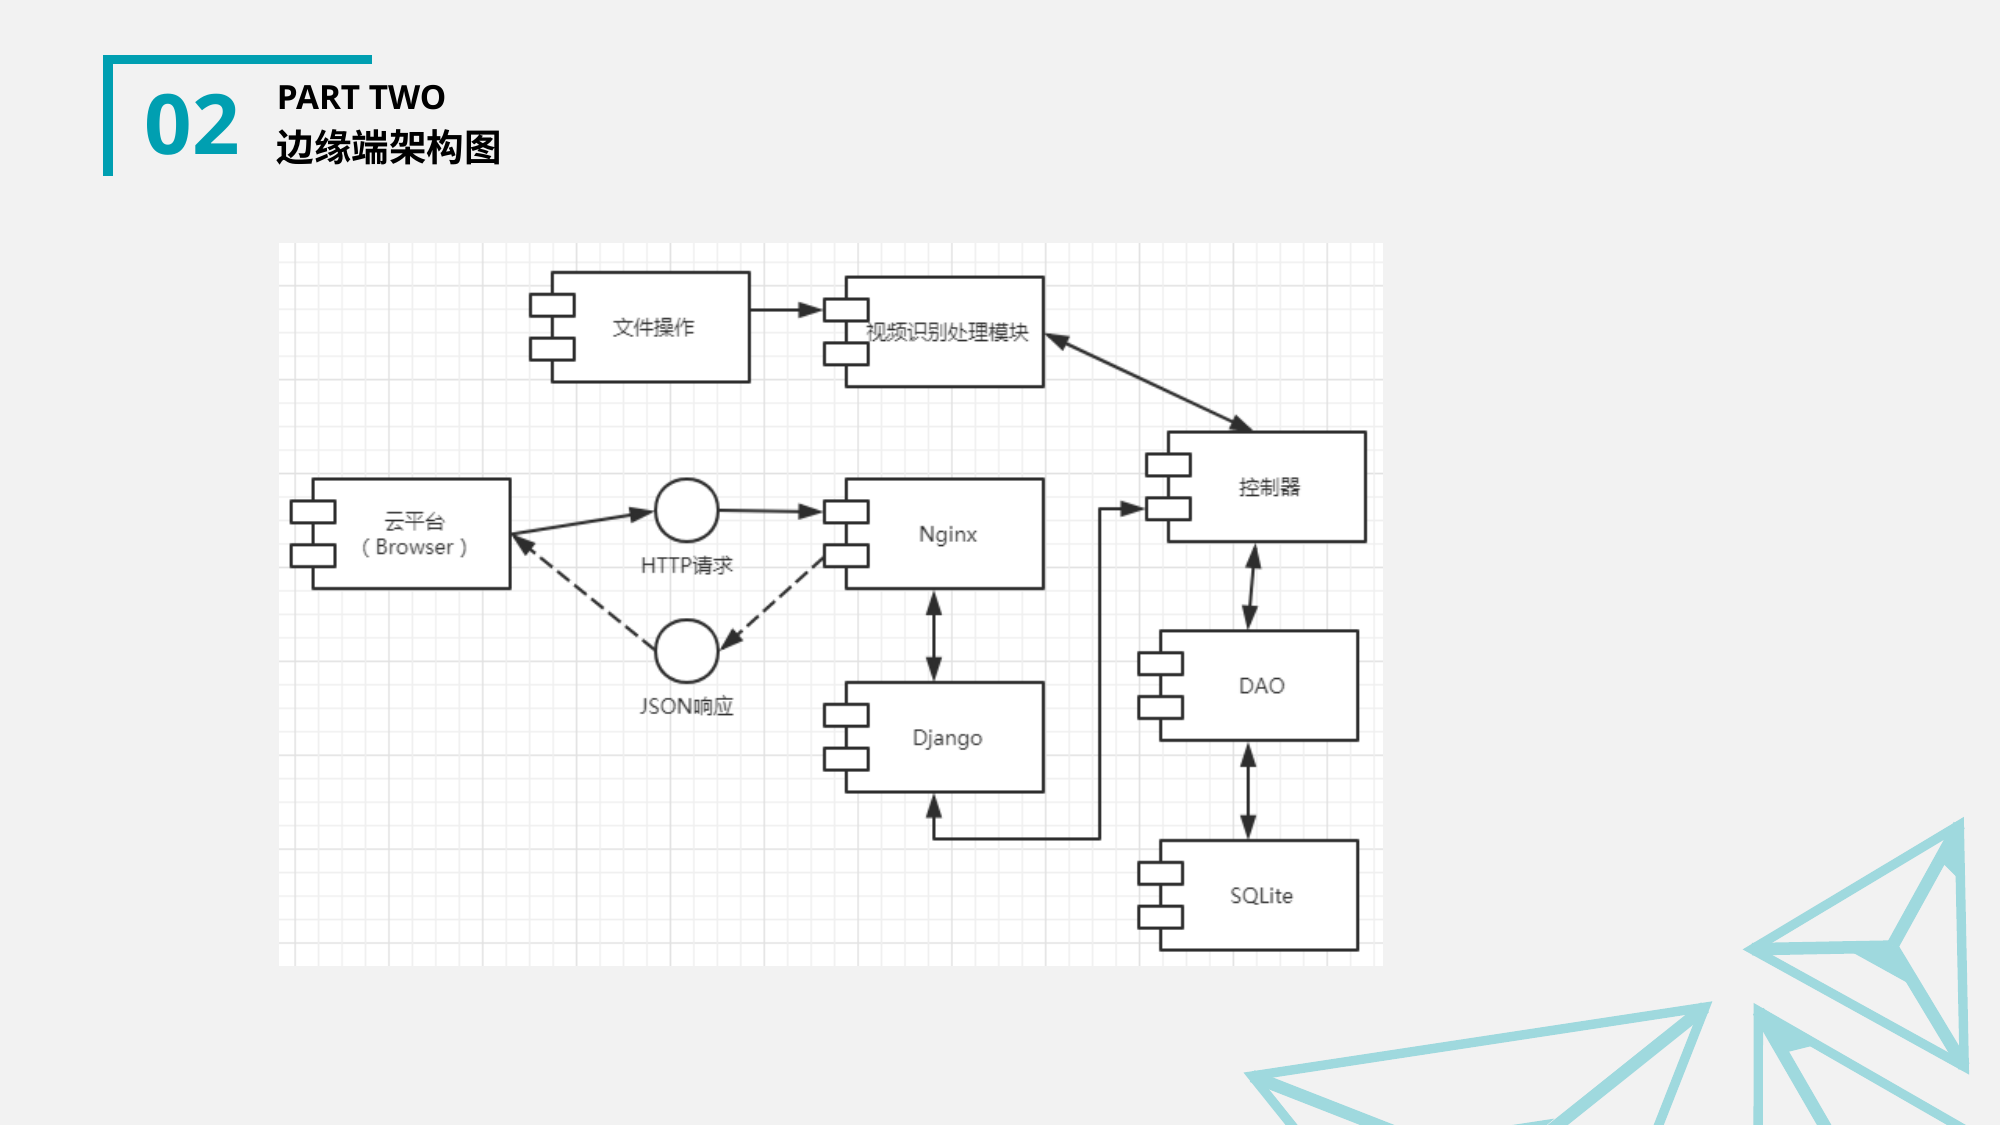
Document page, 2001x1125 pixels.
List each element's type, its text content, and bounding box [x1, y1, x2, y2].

list 02 [123, 73, 262, 183]
picture [279, 243, 1383, 966]
list 边缘端架构图 [262, 116, 663, 183]
list PART TWO [262, 73, 663, 116]
